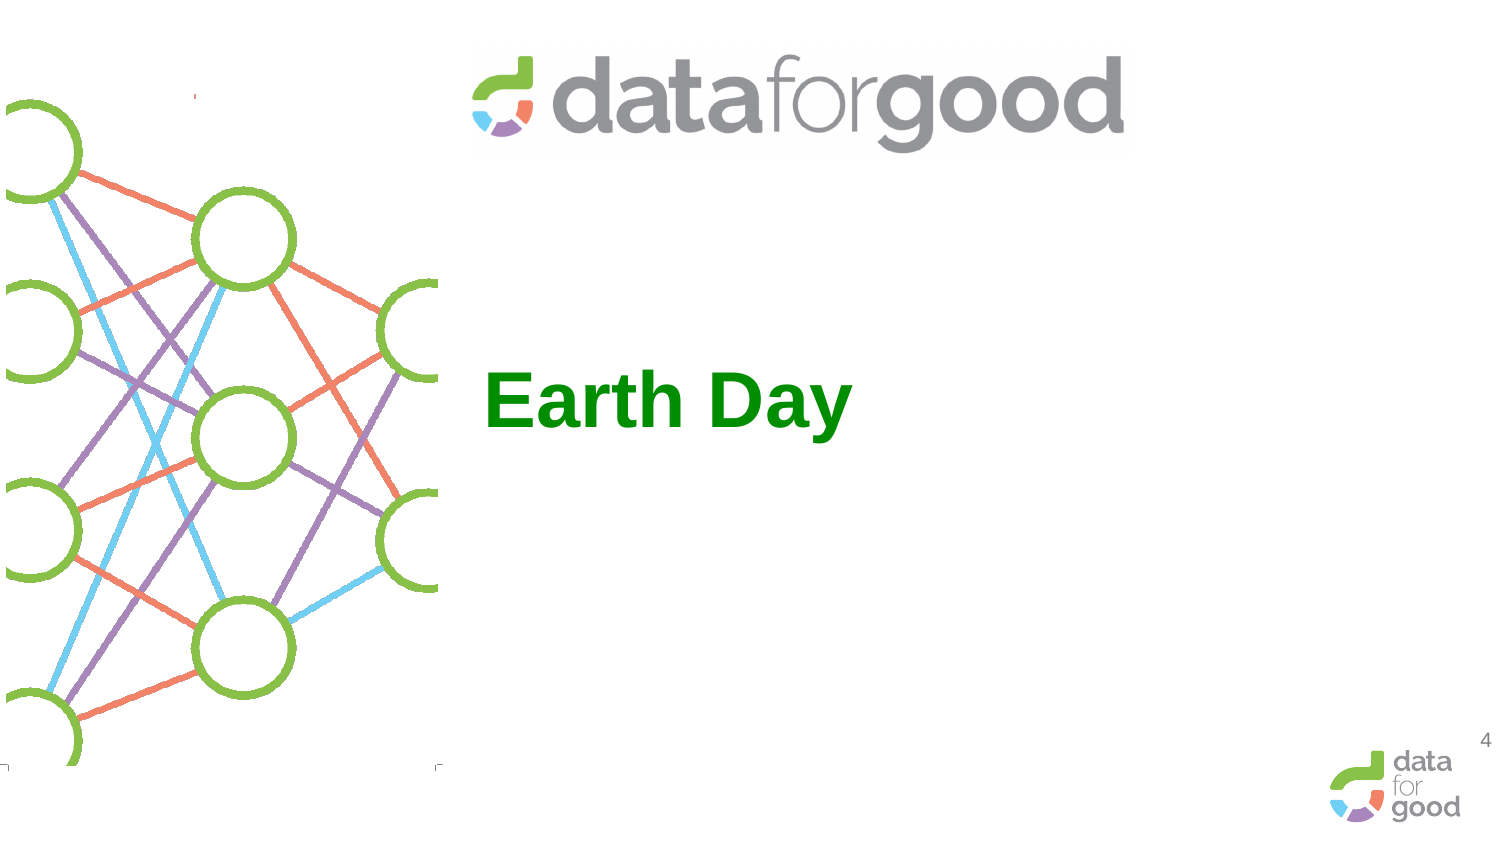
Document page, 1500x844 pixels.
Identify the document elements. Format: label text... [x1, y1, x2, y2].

picture [0, 94, 443, 771]
slide_number ‹#› [1416, 707, 1500, 772]
picture [1314, 706, 1476, 844]
text_box Earth Day [468, 340, 1361, 598]
picture [468, 42, 1133, 156]
